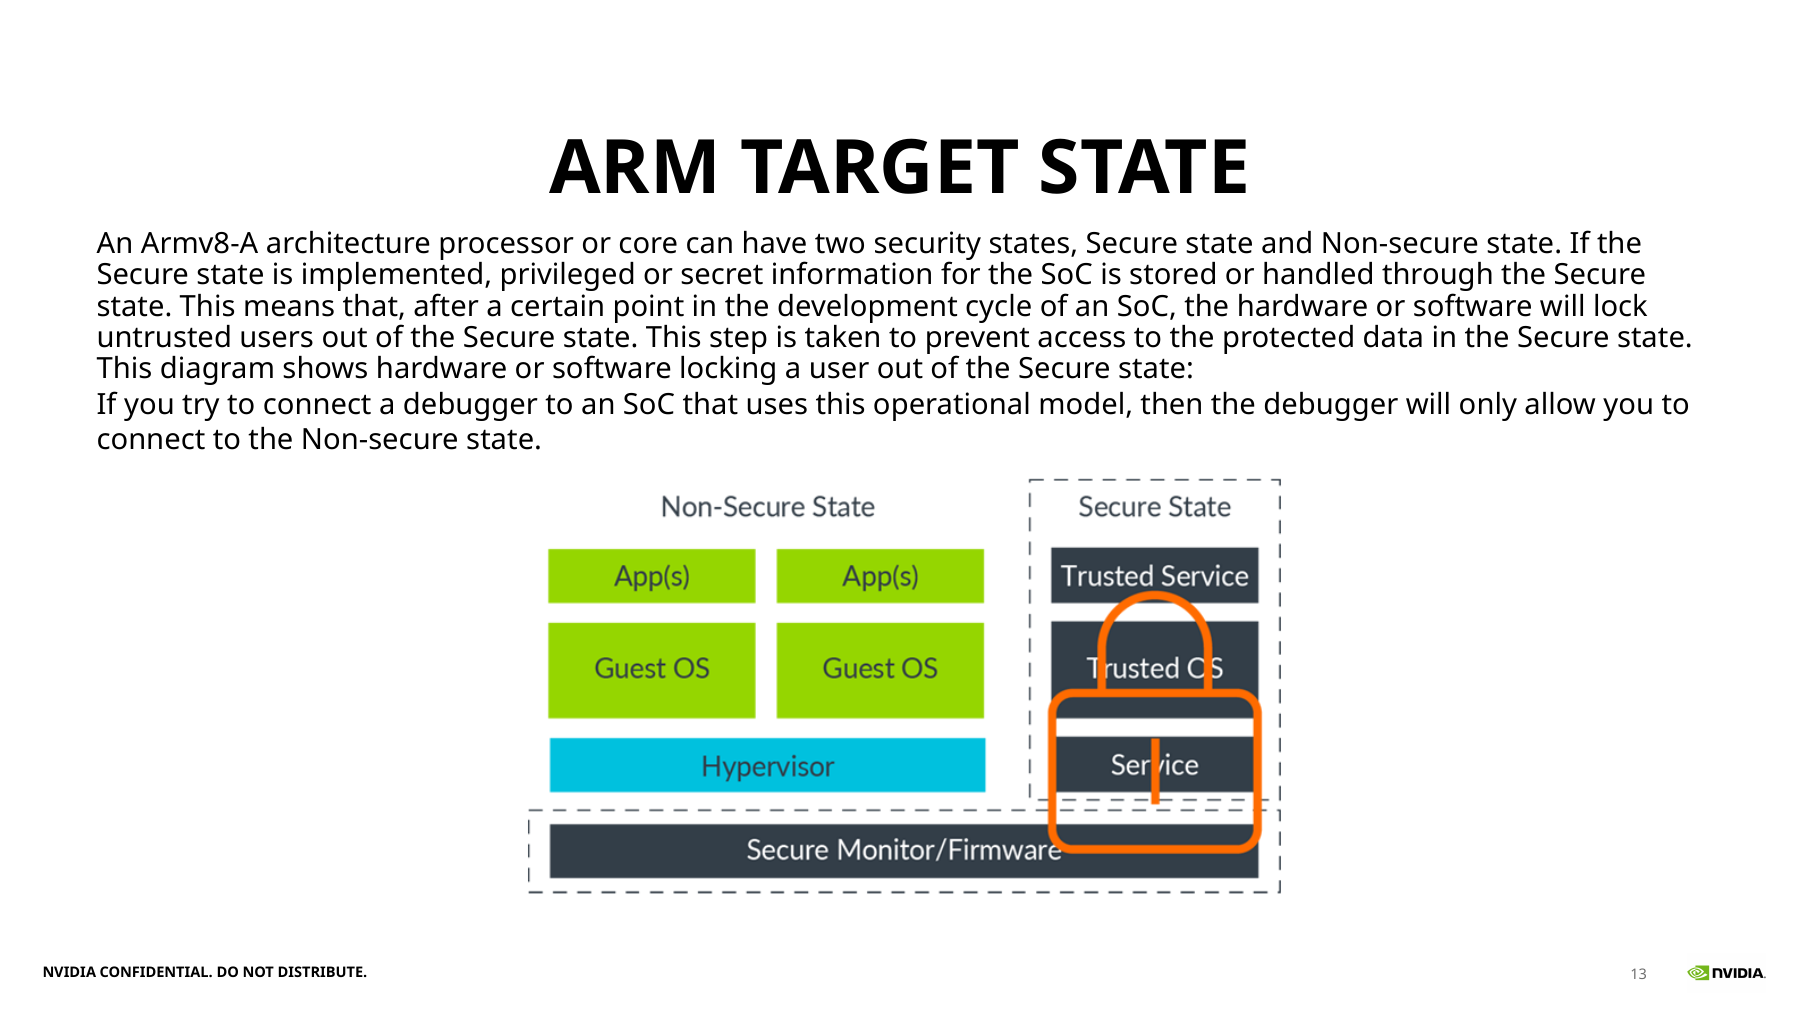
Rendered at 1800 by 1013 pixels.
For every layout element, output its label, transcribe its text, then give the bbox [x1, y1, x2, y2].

picture [1687, 953, 1766, 993]
picture [502, 465, 1298, 905]
title ARM TARGET STATE [81, 120, 1719, 218]
text_box An Armv8-A architecture processor or core can have two security states, Secure state and Non-secure state. If the Secure state is implemented, privileged or secret information for the SoC is stored or handled through the Secure state. This means that, after a certain point in the development cycle of an SoC, the hardware or software will lock untrusted users out of the Secure state. This step is taken to prevent access to the protected data in the Secure state. This diagram shows hardware or software locking a user out of the Secure state: If you try to connect a debugger to an SoC that uses this operational model, then the debugger will only allow you to connect to the Non-secure state. [81, 220, 1719, 463]
